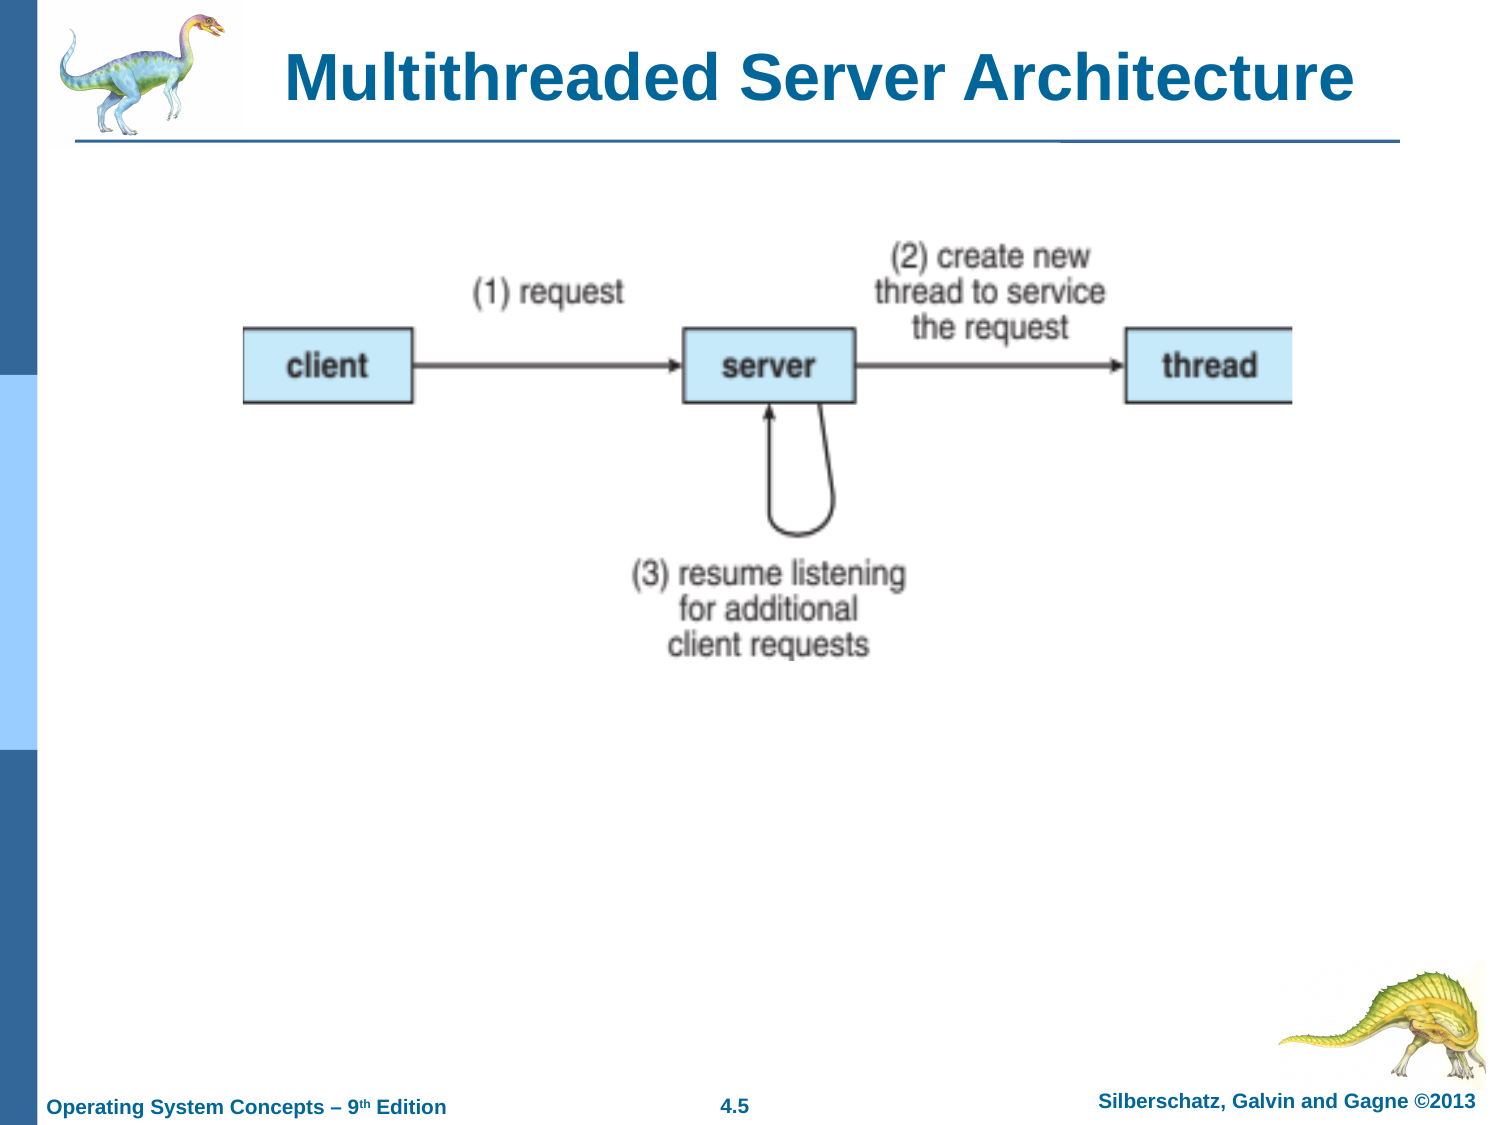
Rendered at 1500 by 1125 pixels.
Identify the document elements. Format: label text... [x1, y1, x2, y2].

picture [242, 236, 1293, 661]
title Multithreaded Server Architecture [145, 26, 1496, 122]
picture [46, 0, 243, 149]
picture [1275, 959, 1486, 1090]
